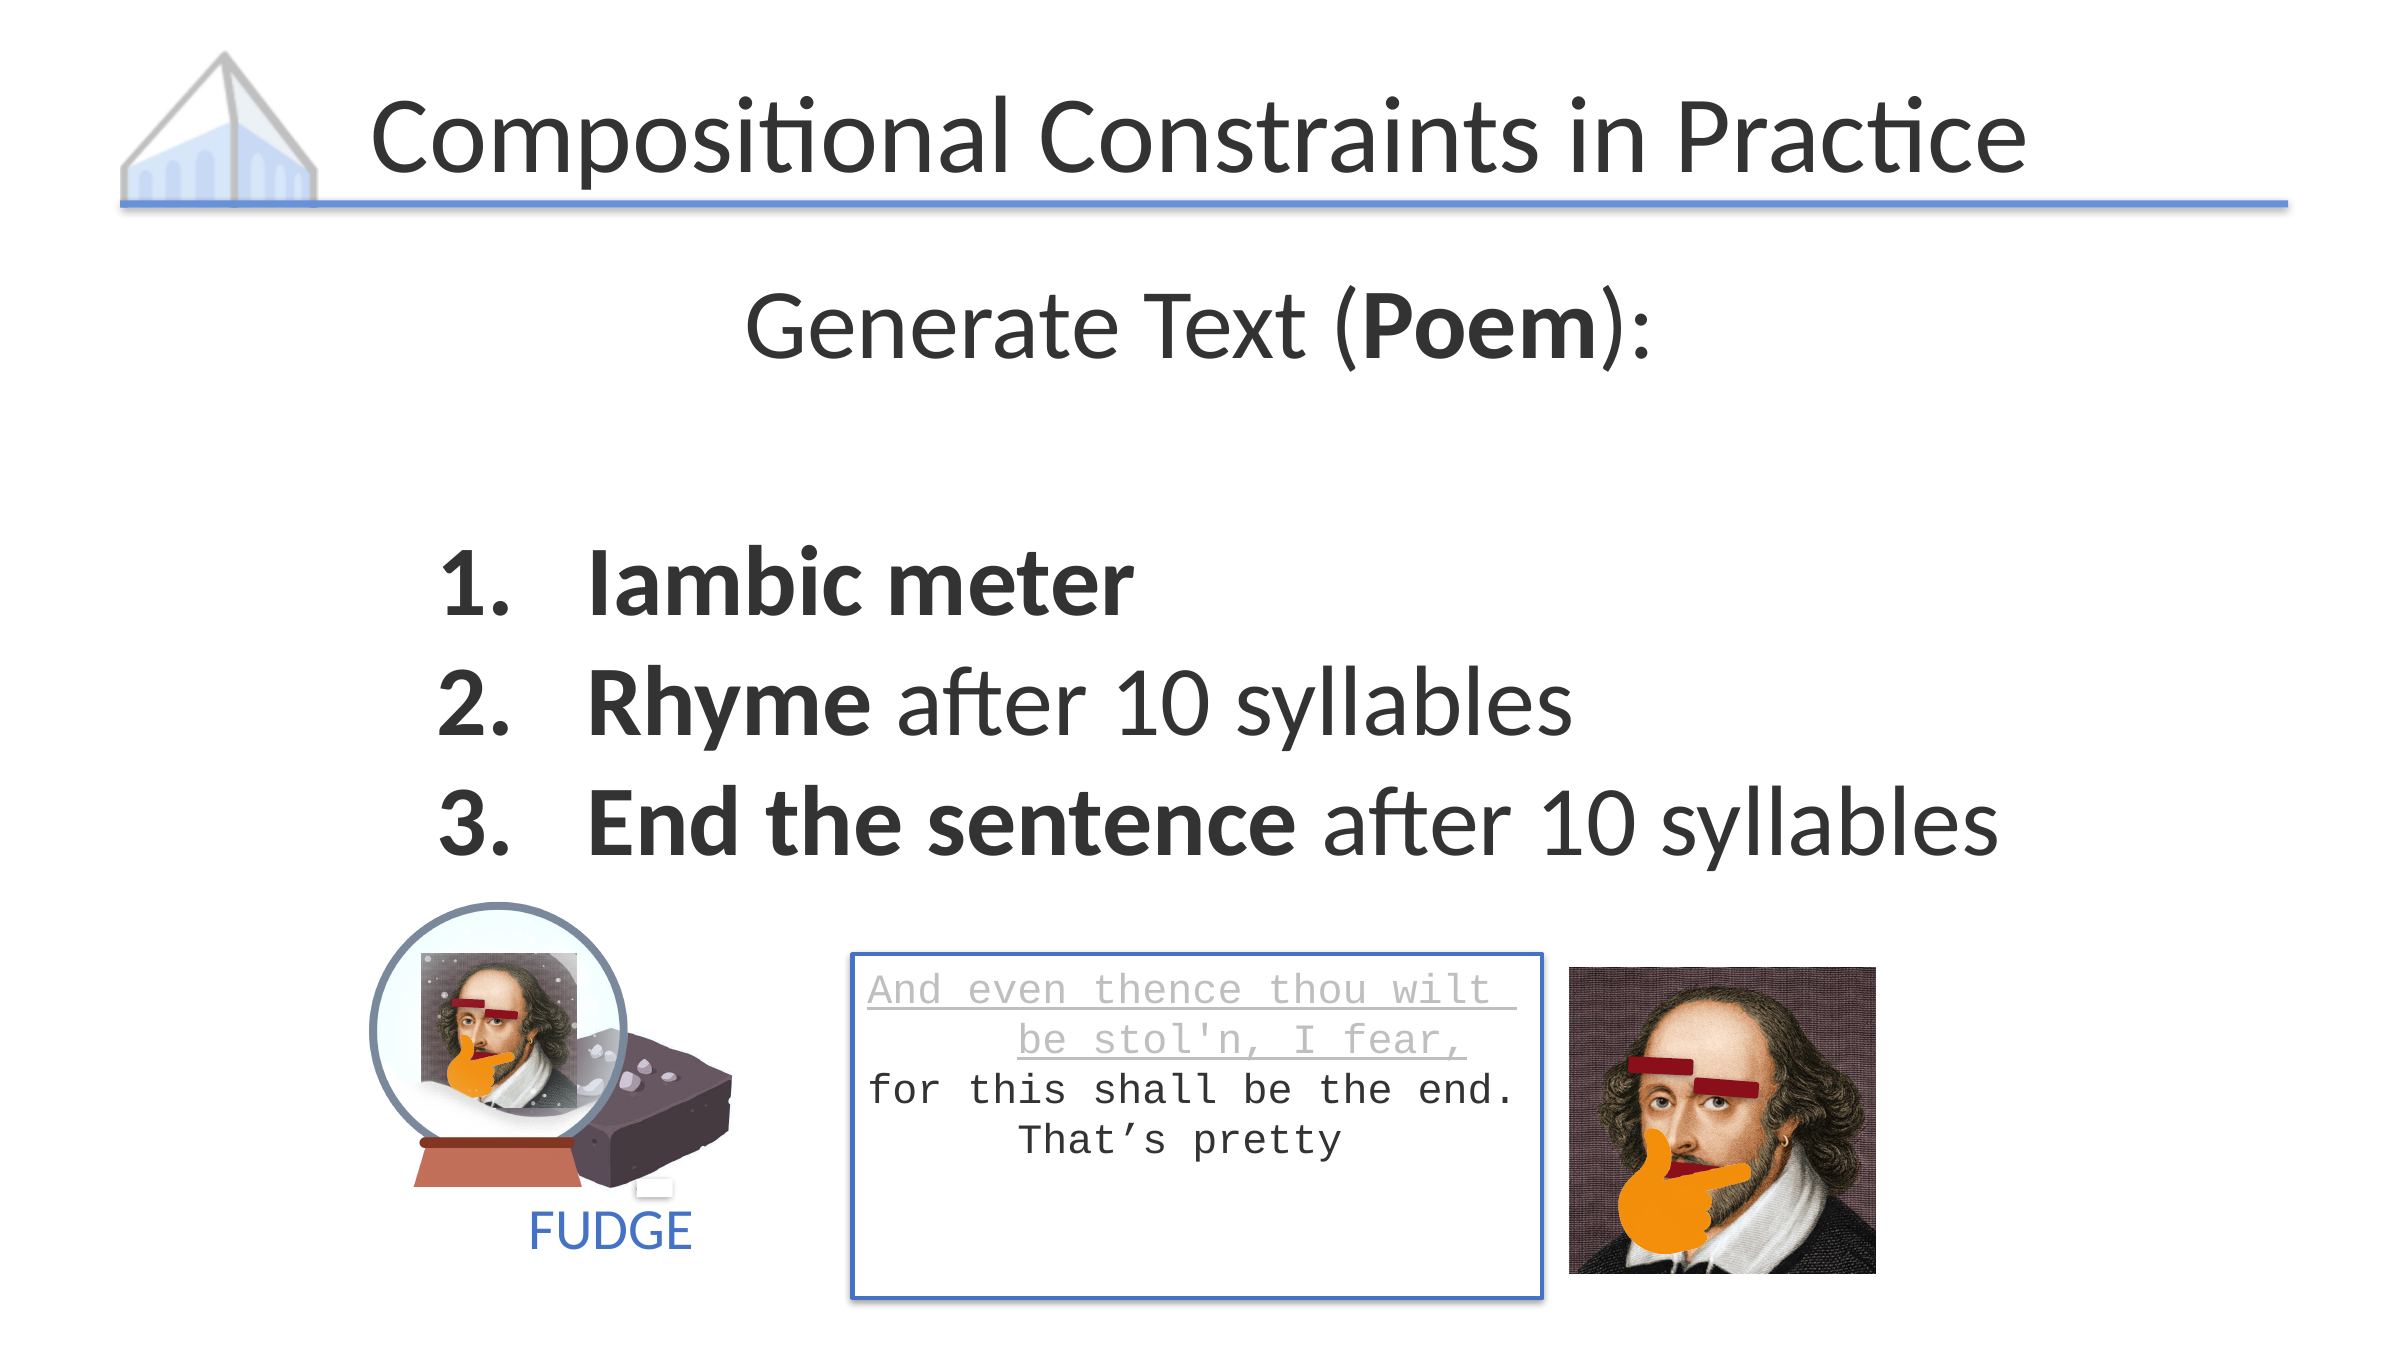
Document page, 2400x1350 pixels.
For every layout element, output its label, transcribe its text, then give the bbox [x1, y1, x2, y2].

text_box Generate Text (Poem): [524, 250, 1876, 386]
title Compositional Constraints in Practice [0, 28, 2400, 228]
picture [1568, 967, 1876, 1275]
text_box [453, 1016, 773, 1198]
text_box FUDGE [140, 1178, 1083, 1274]
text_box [333, 881, 658, 1187]
text_box And even thence thou wilt be stol'n, I fear, for this shall be the end. That’s pretty [850, 952, 1544, 1300]
text_box Iambic meter Rhyme after 10 syllables End the sentence after 10 syllables [421, 508, 2016, 883]
